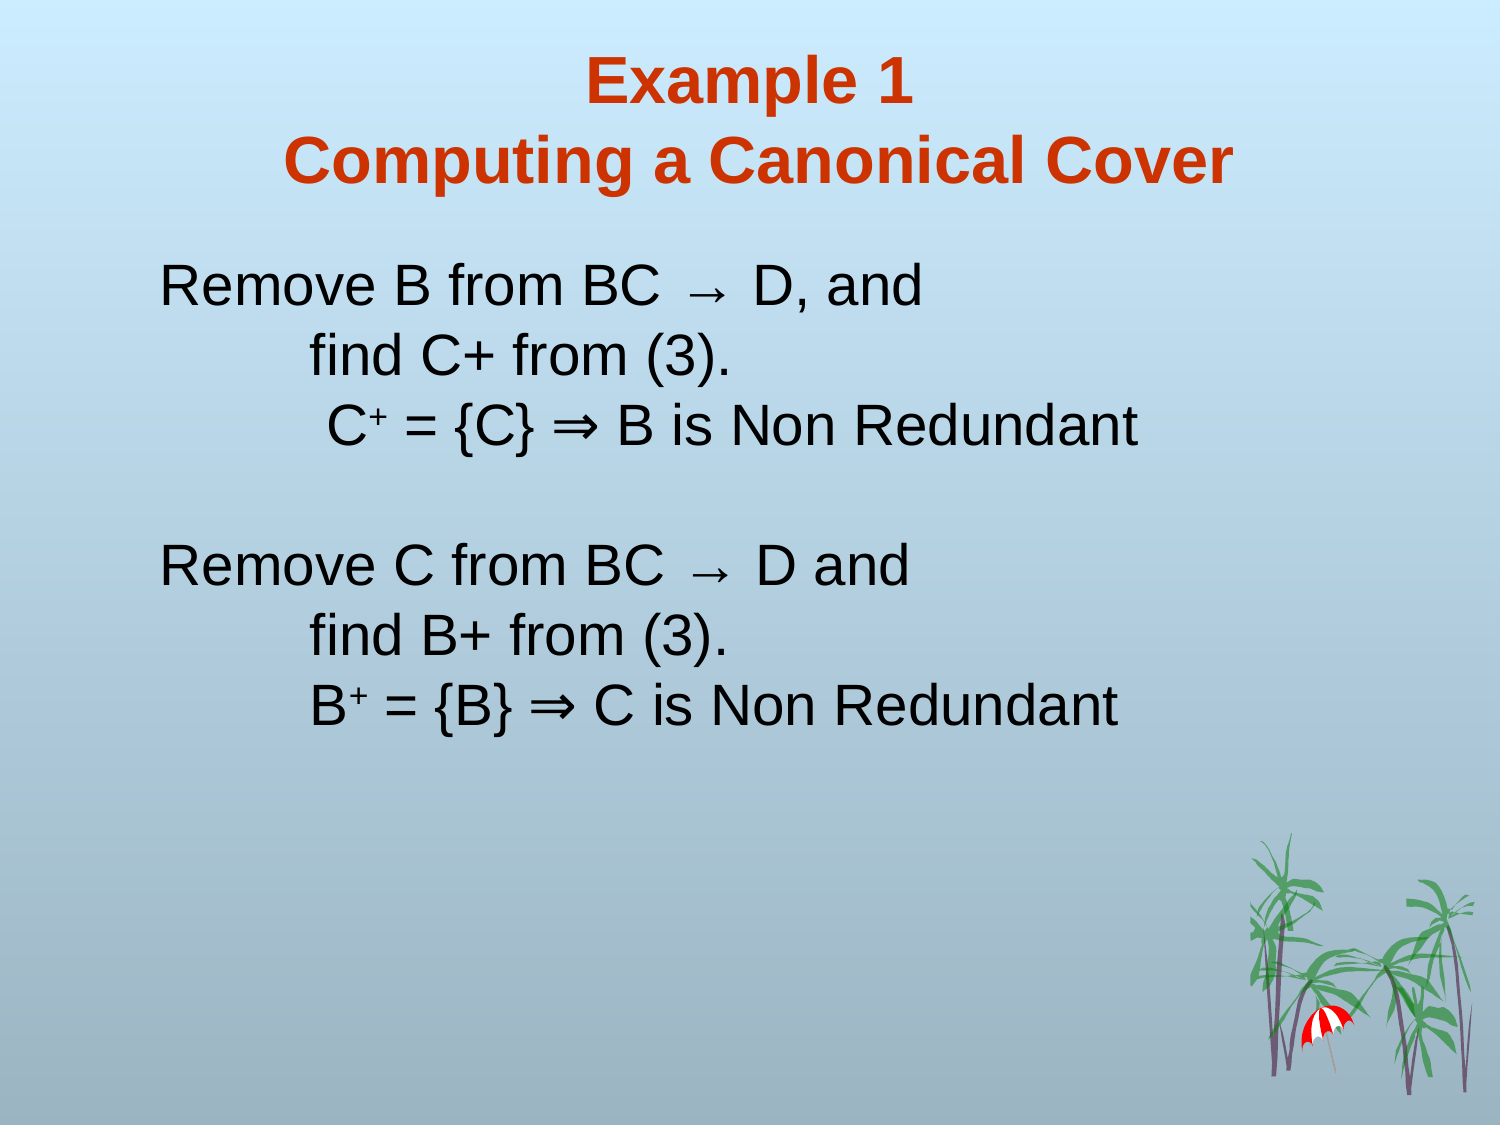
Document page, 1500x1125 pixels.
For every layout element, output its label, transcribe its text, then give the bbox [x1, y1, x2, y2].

text_box Remove B from BC → D, and find C+ from (3). C+ = {C} ⇒ B is Non Redundant Remove C from BC → D and find B+ from (3). B+ = {B} ⇒ C is Non Redundant [145, 239, 1350, 885]
title Example 1 Computing a Canonical Cover [70, 129, 1430, 205]
